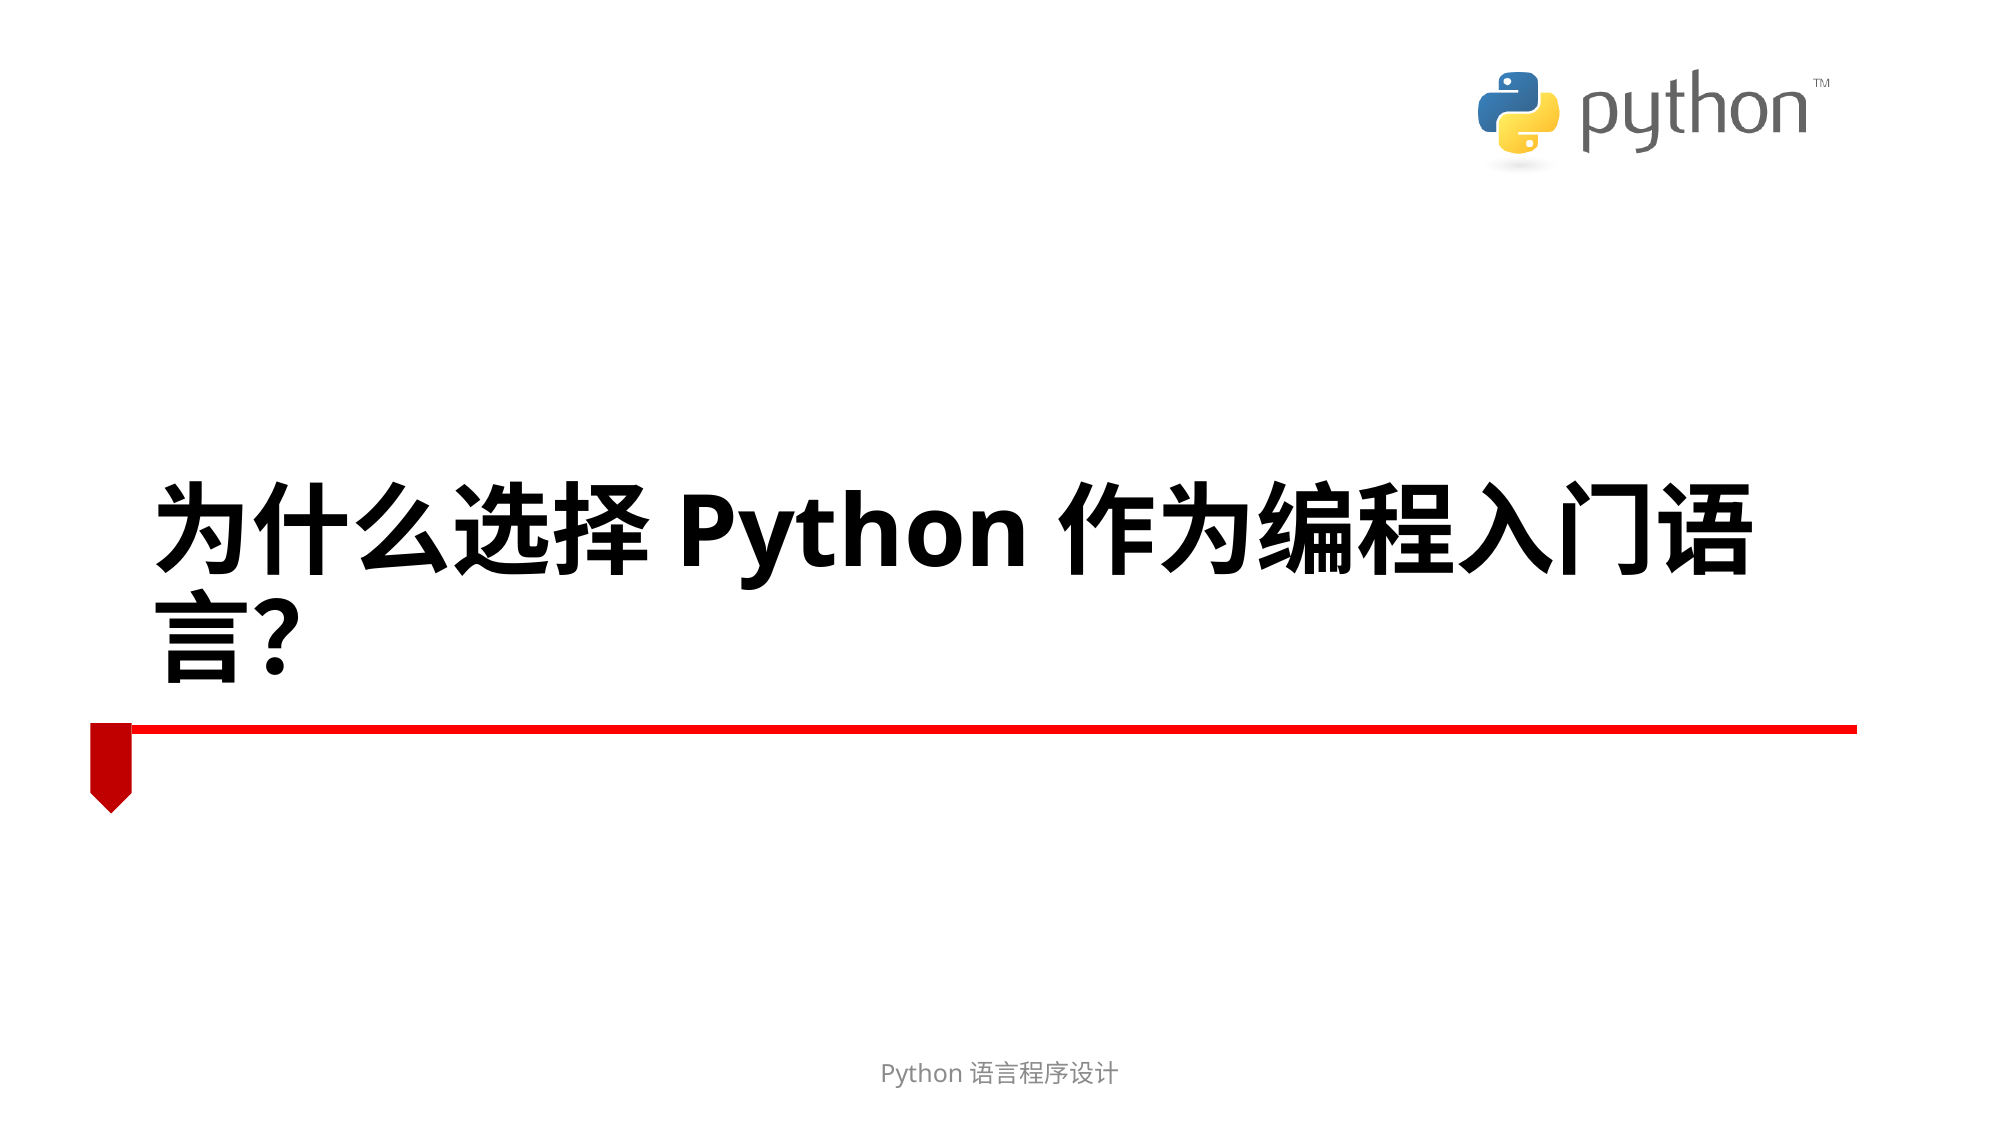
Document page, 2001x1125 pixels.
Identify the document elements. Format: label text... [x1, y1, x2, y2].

title 为什么选择Python作为编程入门语言？ [136, 240, 1862, 704]
picture [1419, 47, 1863, 197]
footer Python语言程序设计 [662, 1042, 1338, 1103]
